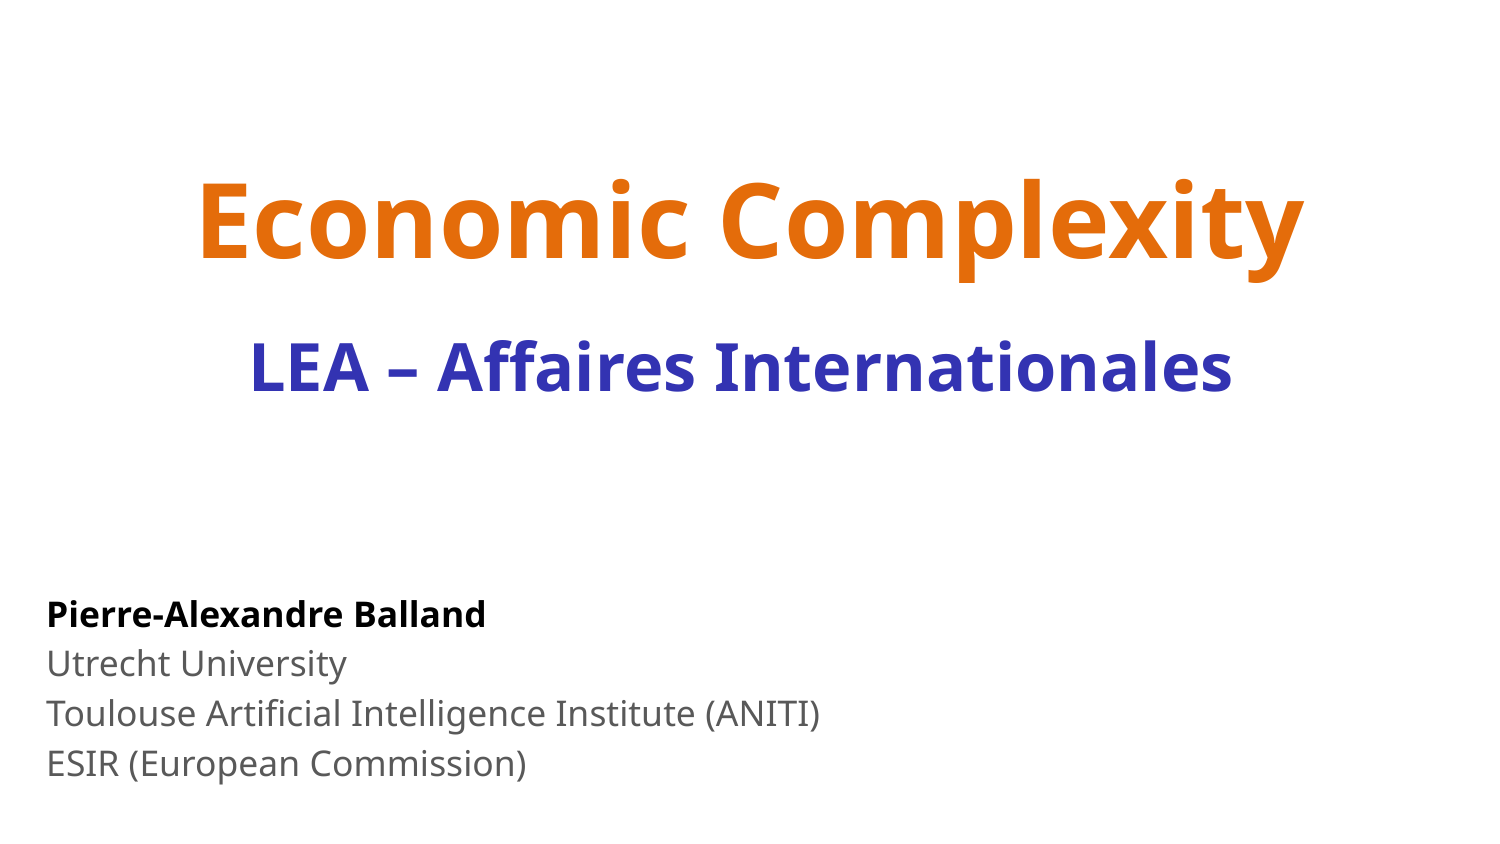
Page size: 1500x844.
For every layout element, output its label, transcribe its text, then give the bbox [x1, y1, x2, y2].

list Economic Complexity LEA – Affaires Internationales [30, 159, 1469, 535]
text_box Pierre-Alexandre Balland Utrecht University Toulouse Artificial Intelligence Institute (ANITI) ESIR (European Commission) [31, 584, 1469, 822]
